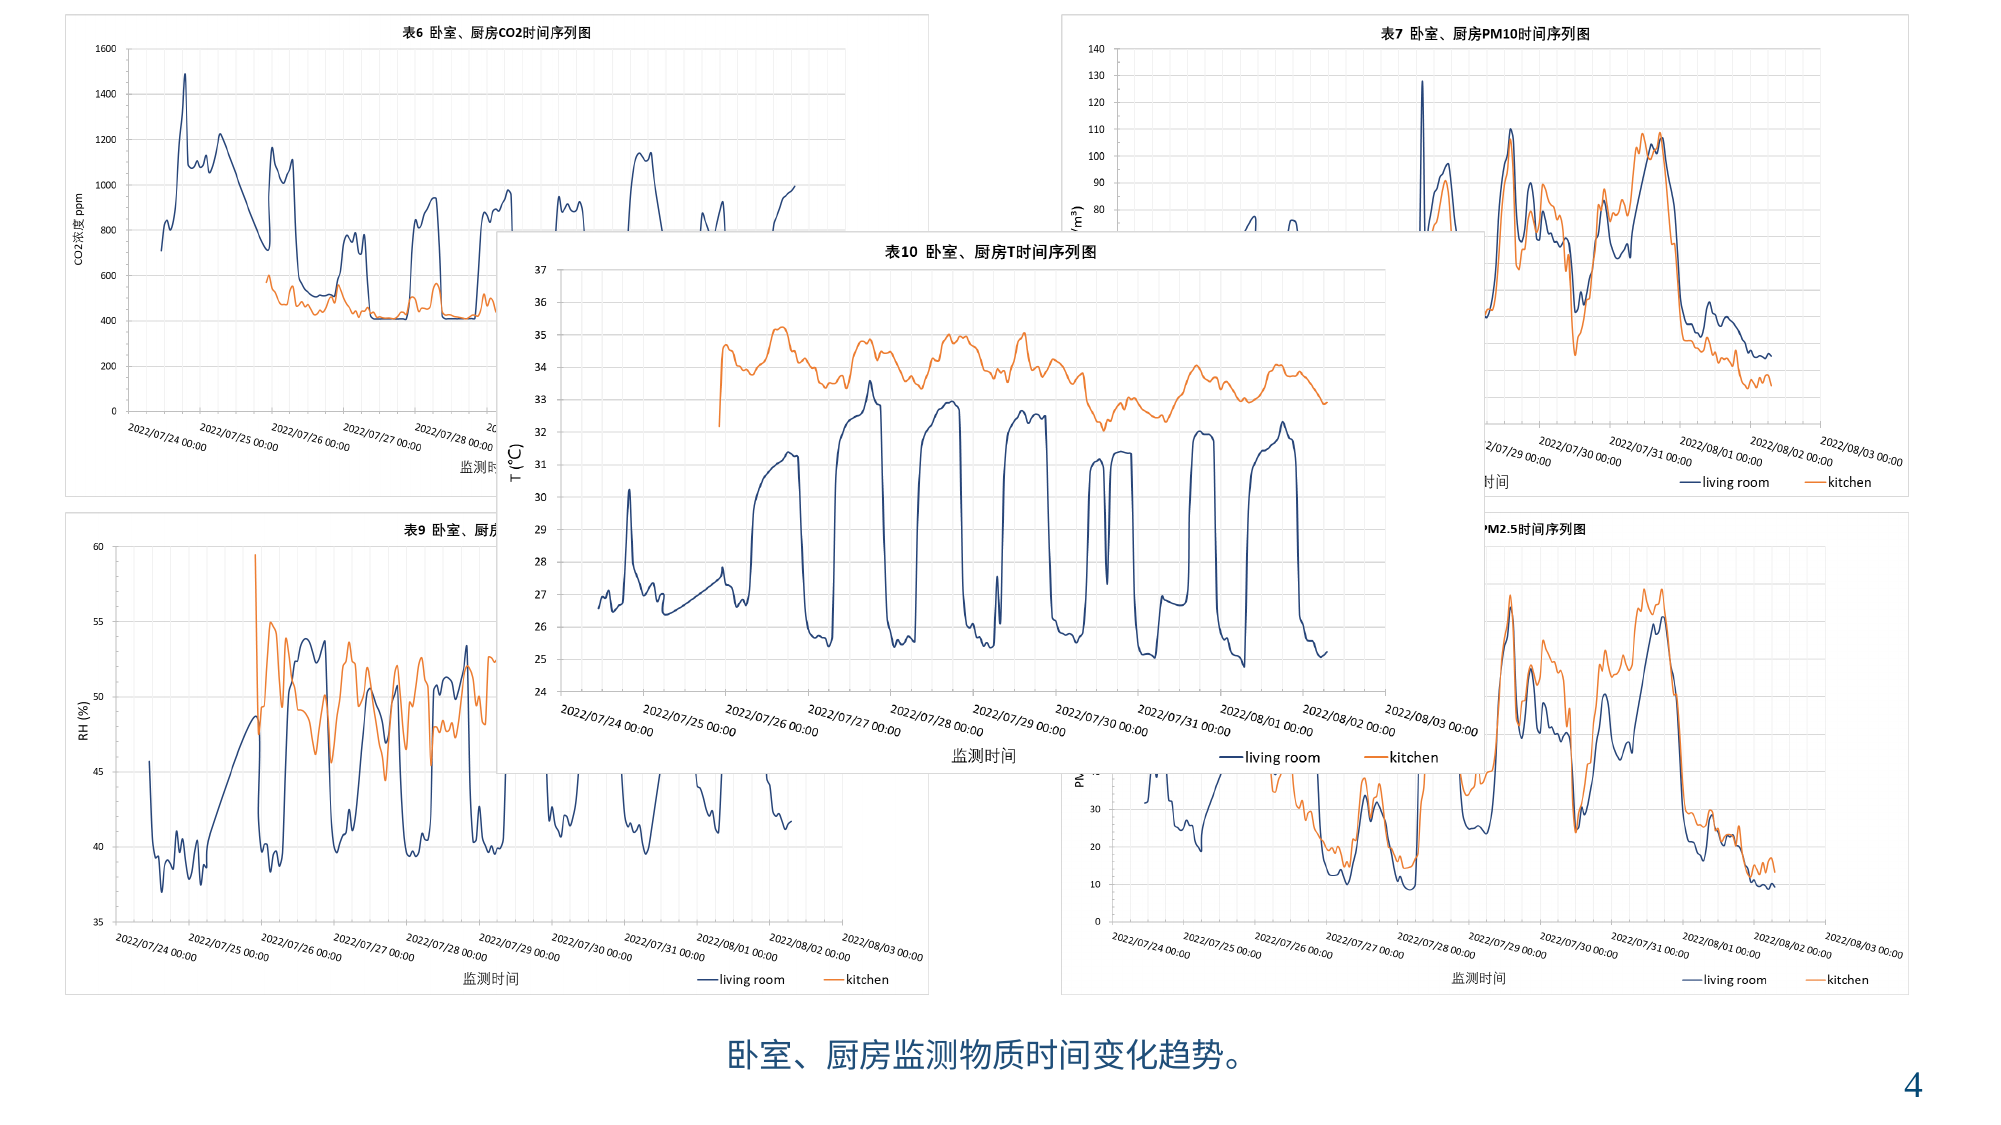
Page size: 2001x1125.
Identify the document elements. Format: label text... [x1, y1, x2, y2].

title 卧室、厨房监测物质时间变化趋势。 [711, 1031, 1280, 1084]
text_box 4 [1868, 1052, 1959, 1113]
picture [65, 14, 1909, 995]
